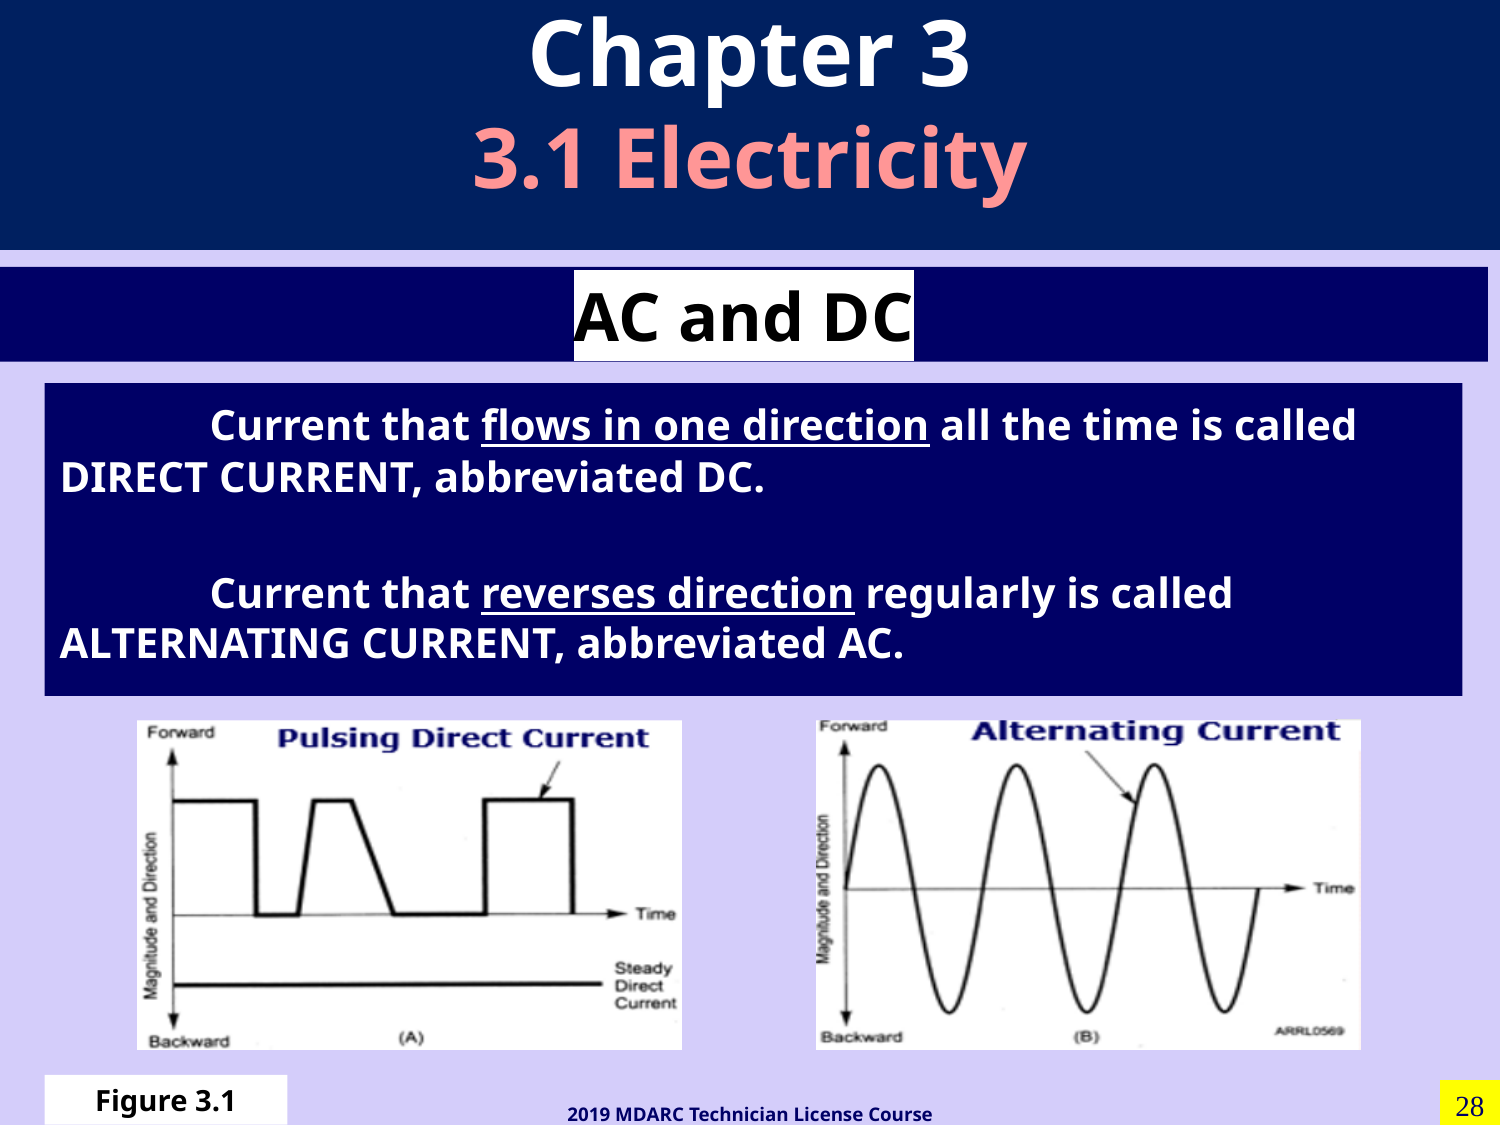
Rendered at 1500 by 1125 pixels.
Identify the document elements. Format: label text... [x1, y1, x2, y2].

text_box Figure 3.1 [44, 1074, 288, 1125]
picture [816, 719, 1362, 1051]
text_box AC and DC [0, 266, 1488, 362]
title Chapter 3 3.1 Electricity [0, 0, 1500, 250]
footer 2019 MDARC Technician License Course [525, 1095, 975, 1125]
slide_number 28 [1440, 1080, 1500, 1125]
picture [137, 719, 682, 1050]
list Current that flows in one direction all the time is called DIRECT CURRENT, abbreviated DC. Current that reverses direction regularly is called ALTERNATING CURRENT, abbreviated AC. [44, 383, 1463, 696]
